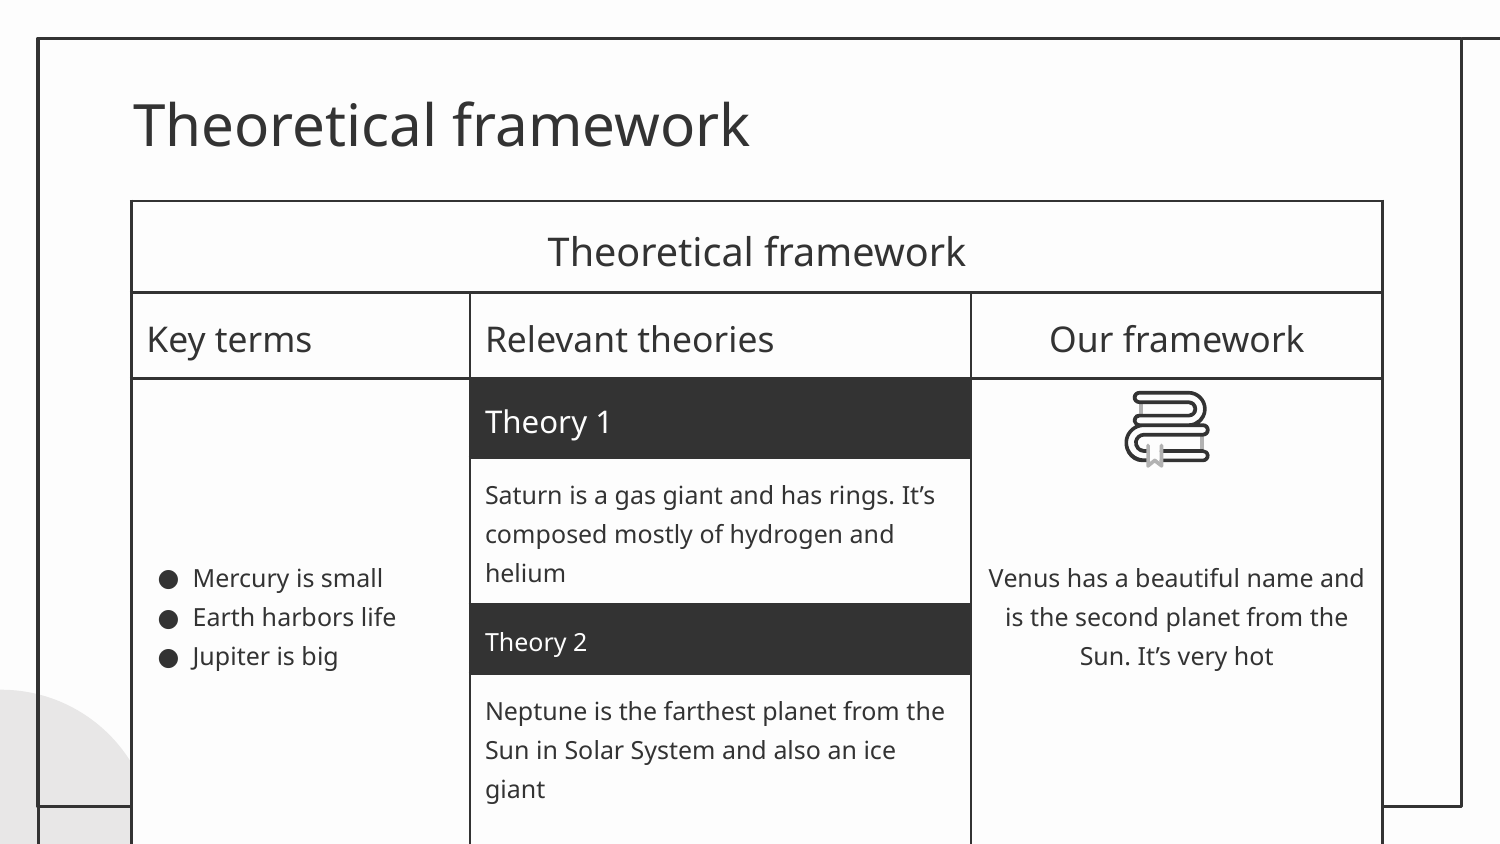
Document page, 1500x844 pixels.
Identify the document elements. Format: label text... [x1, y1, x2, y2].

table_cell Mercury is small Earth harbors life Jupiter is big [133, 380, 469, 844]
table_cell Theory 1 [471, 380, 970, 456]
table_header Theoretical framework [133, 202, 1381, 291]
table_cell Key terms [133, 294, 469, 377]
table_cell Our framework [972, 294, 1381, 377]
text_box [1120, 390, 1211, 468]
table_cell Neptune is the farthest planet from the Sun in Solar System and also an ice giant [471, 675, 970, 844]
table_cell Saturn is a gas giant and has rings. It’s composed mostly of hydrogen and helium [471, 459, 970, 603]
table_cell Venus has a beautiful name and is the second planet from the Sun. It’s very hot [972, 380, 1381, 844]
title Theoretical framework [118, 72, 1384, 167]
table_cell Theory 2 [471, 606, 970, 672]
table_cell Relevant theories [471, 294, 970, 377]
